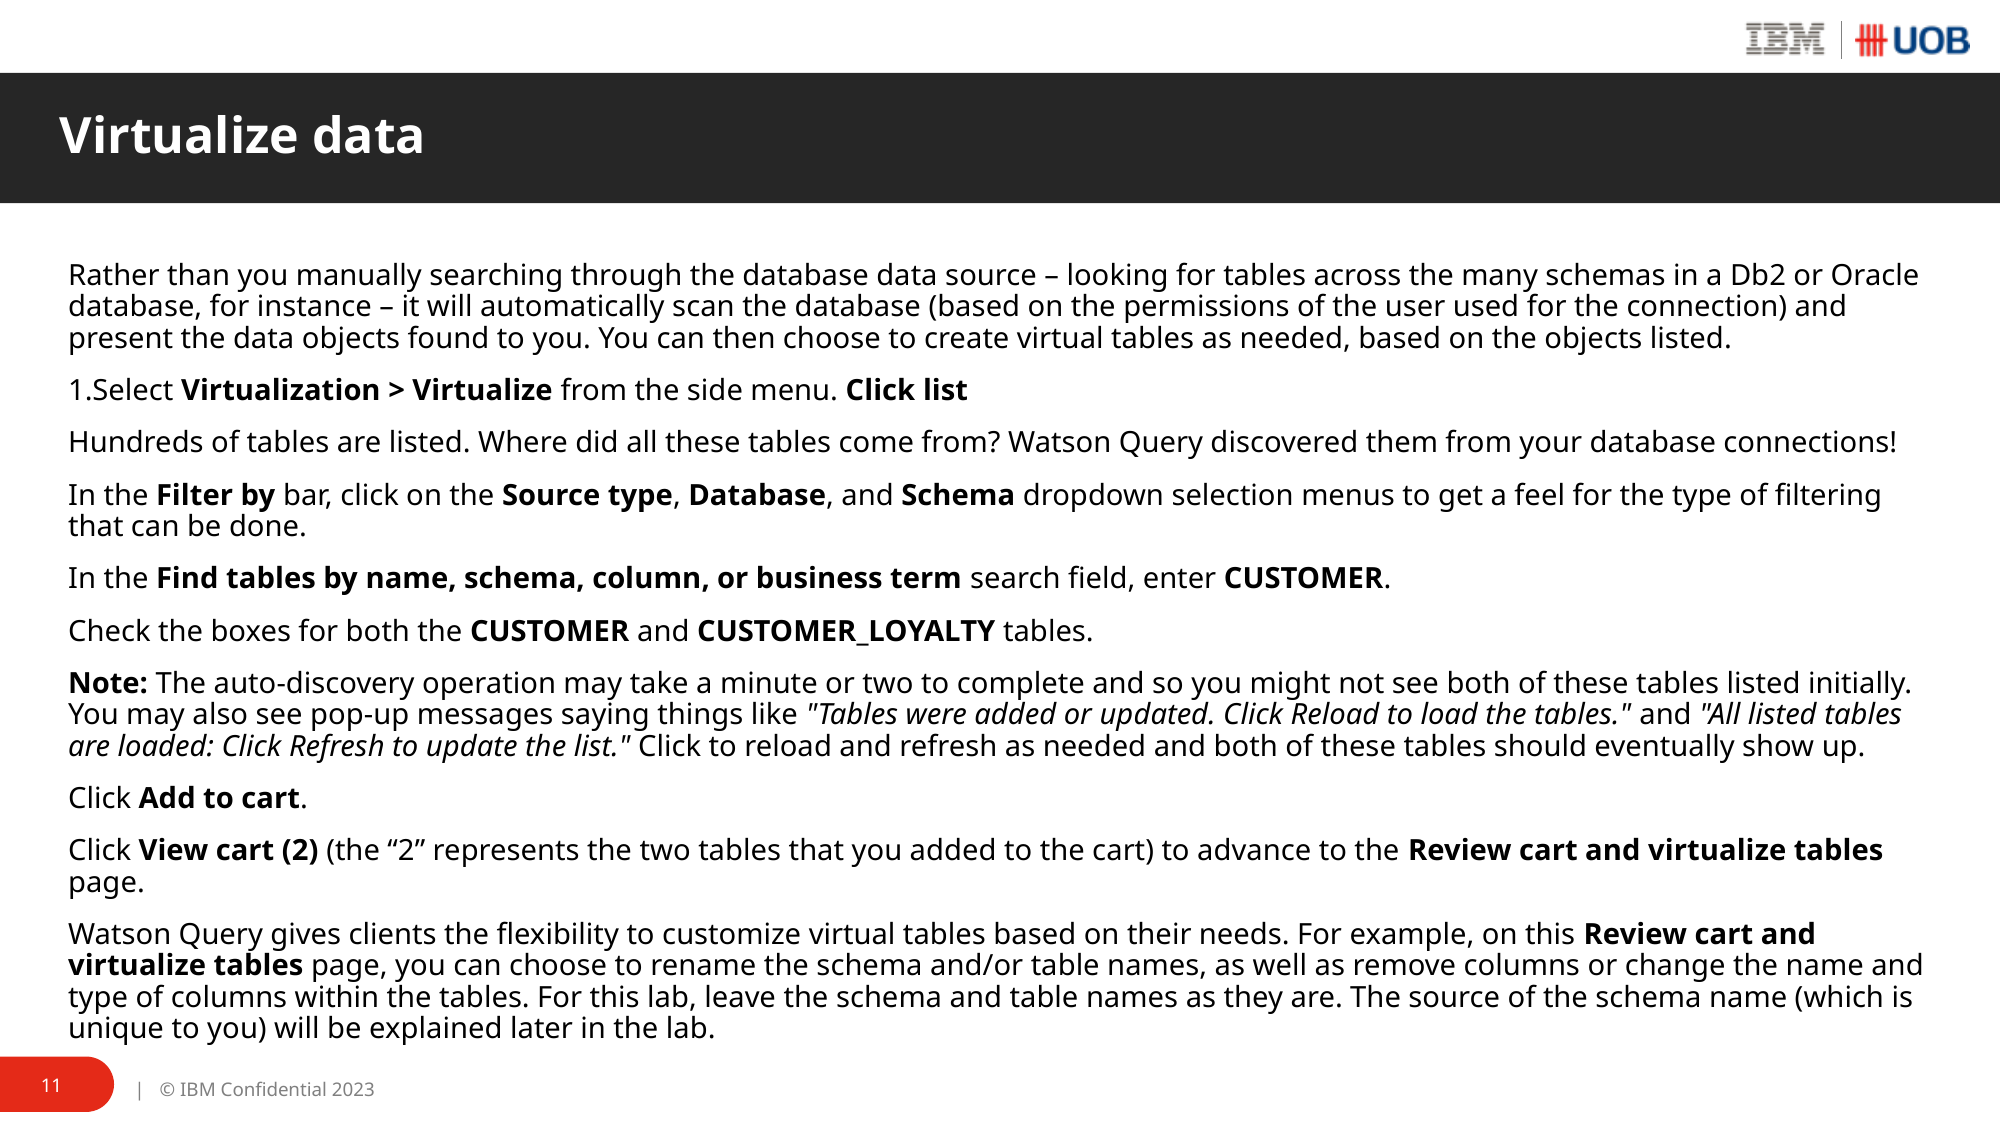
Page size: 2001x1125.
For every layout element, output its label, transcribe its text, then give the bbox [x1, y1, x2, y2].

picture [1855, 10, 1970, 71]
title Virtualize data [59, 102, 1937, 174]
list Rather than you manually searching through the database data source – looking for tables across the many schemas in a Db2 or Oracle database, for instance – it will automatically scan the database (based on the permissions of the user used for the connection) and present the data objects found to you. You can then choose to create virtual tables as needed, based on the objects listed. Select Virtualization > Virtualize from the side menu. Click list Hundreds of tables are listed. Where did all these tables come from? Watson Query discovered them from your database connections! In the Filter by bar, click on the Source type, Database, and Schema dropdown selection menus to get a feel for the type of filtering that can be done. In the Find tables by name, schema, column, or business term search field, enter CUSTOMER. Check the boxes for both the CUSTOMER and CUSTOMER_LOYALTY tables. Note: The auto-discovery operation may take a minute or two to complete and so you might not see both of these tables listed initially. You may also see pop-up messages saying things like "Tables were added or updated. Click Reload to load the tables." and "All listed tables are loaded: Click Refresh to update the list." Click to reload and refresh as needed and both of these tables should eventually show up. Click Add to cart. Click View cart (2) (the “2” represents the two tables that you added to the cart) to advance to the Review cart and virtualize tables page. Watson Query gives clients the flexibility to customize virtual tables based on their needs. For example, on this Review cart and virtualize tables page, you can choose to rename the schema and/or table names, as well as remove columns or change the name and type of columns within the tables. For this lab, leave the schema and table names as they are. The source of the schema name (which is unique to you) will be explained later in the lab. [59, 256, 1937, 1007]
